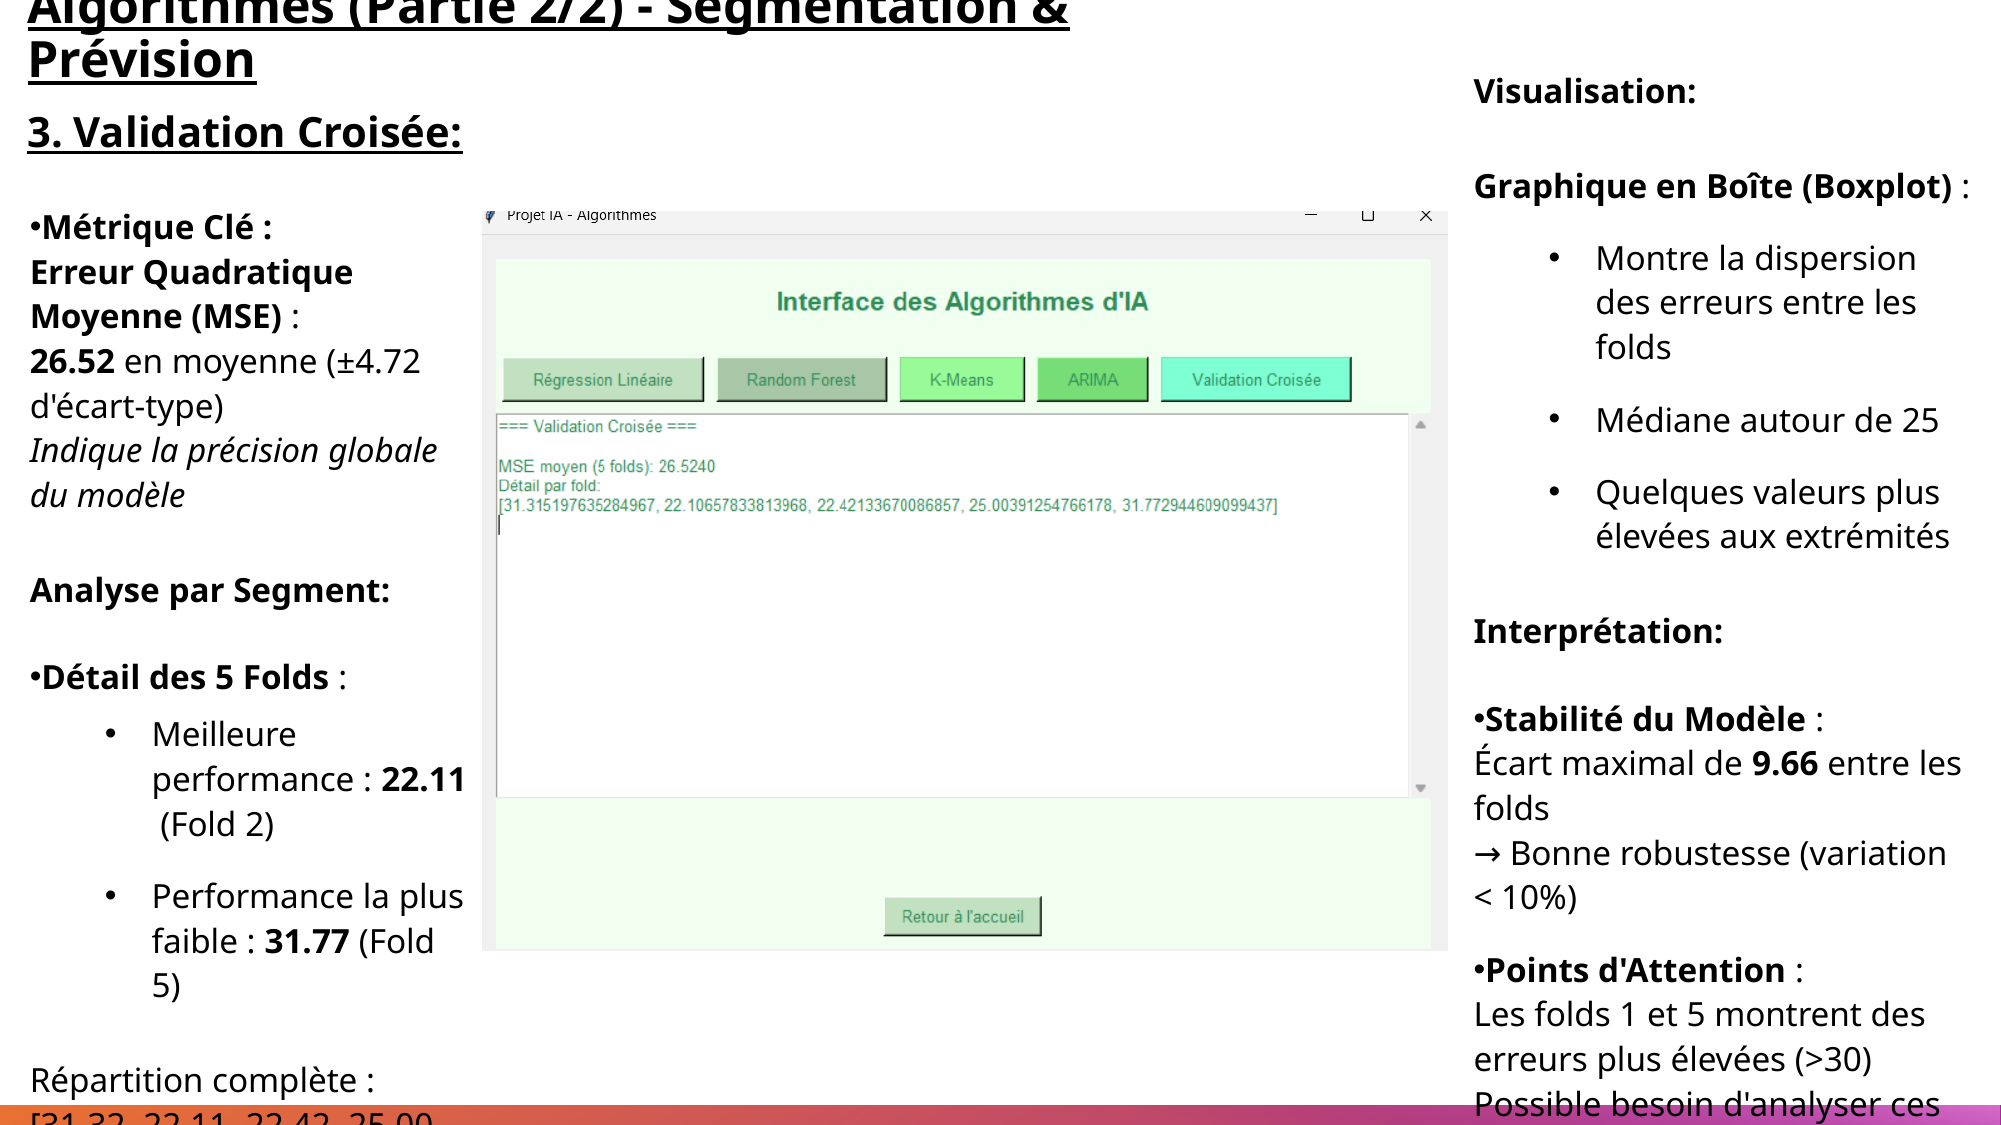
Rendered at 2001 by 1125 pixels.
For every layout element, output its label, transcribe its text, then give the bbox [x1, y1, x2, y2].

text_box Visualisation: Graphique en Boîte (Boxplot) : Montre la dispersion des erreurs entre les folds Médiane autour de 25 Quelques valeurs plus élevées aux extrémités Interprétation: Stabilité du Modèle : Écart maximal de 9.66 entre les folds → Bonne robustesse (variation < 10%) Points d'Attention : Les folds 1 et 5 montrent des erreurs plus élevées (>30) Possible besoin d'analyser ces sous-ensembles [1458, 57, 1988, 1104]
text_box 3. Validation Croisée: [12, 98, 488, 163]
picture [482, 211, 1449, 951]
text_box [0, 1104, 2000, 1125]
text_box Algorithmes (Partie 2/2) - Segmentation & Prévision [12, 6, 1152, 96]
text_box [95, 581, 146, 632]
text_box Métrique Clé : Erreur Quadratique Moyenne (MSE) : 26.52 en moyenne (±4.72 d'écart-type) Indique la précision globale du modèle Analyse par Segment: Détail des 5 Folds : Meilleure performance : 22.11 (Fold 2) Performance la plus faible : 31.77 (Fold 5) Répartition complète : [31.32, 22.11, 22.42, 25.00, 31.77] [15, 194, 483, 1104]
